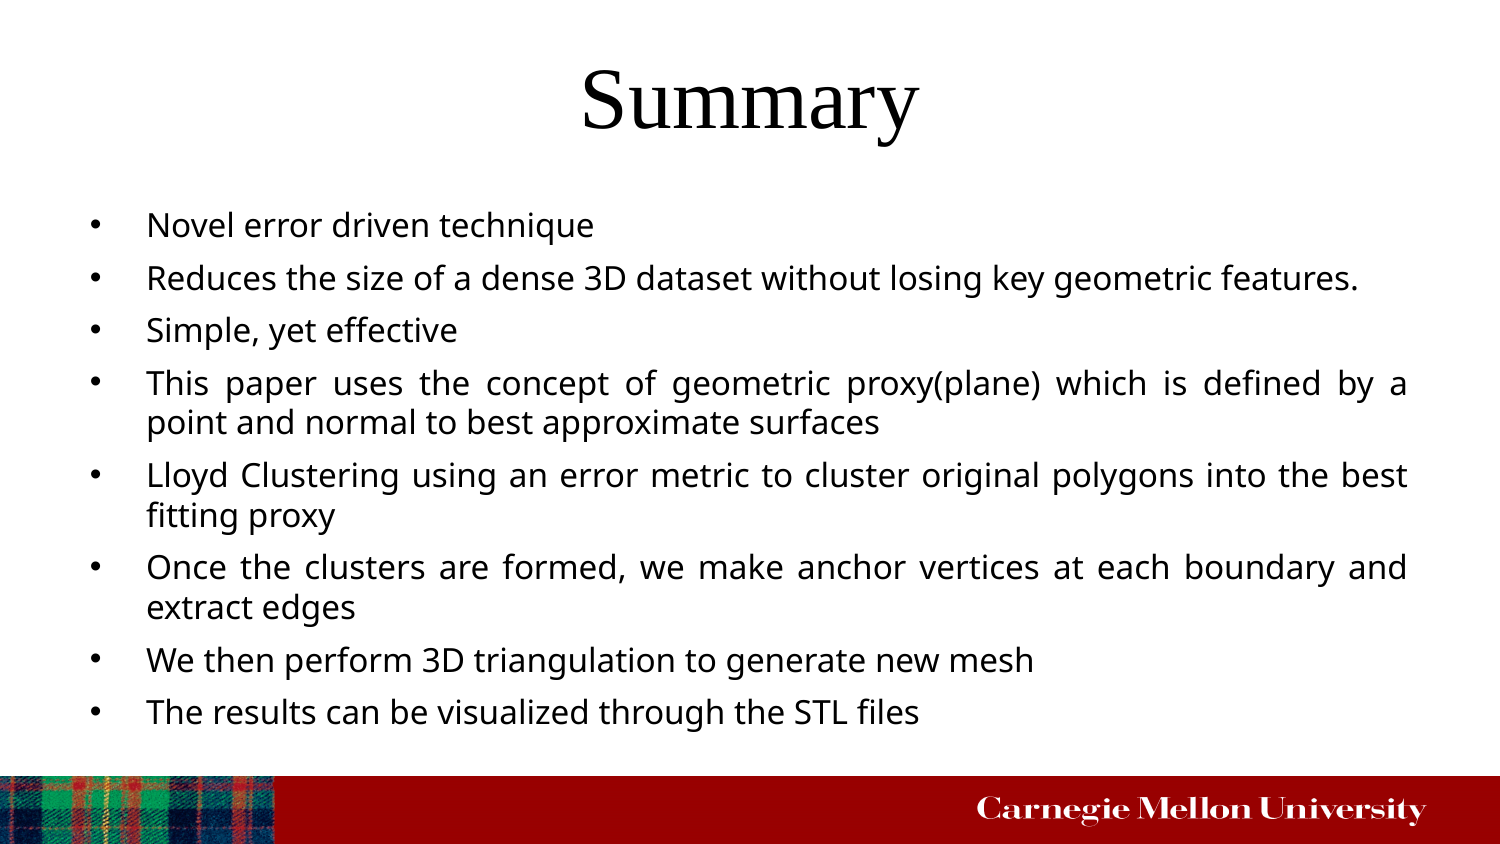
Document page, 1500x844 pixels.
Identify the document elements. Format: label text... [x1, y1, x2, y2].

picture [0, 776, 1500, 844]
title Summary [75, 33, 1425, 175]
list Novel error driven technique Reduces the size of a dense 3D dataset without losing key geometric features. Simple, yet effective This paper uses the concept of geometric proxy(plane) which is defined by a point and normal to best approximate surfaces Lloyd Clustering using an error metric to cluster original polygons into the best fitting proxy Once the clusters are formed, we make anchor vertices at each boundary and extract edges We then perform 3D triangulation to generate new mesh The results can be visualized through the STL files [75, 196, 1425, 754]
